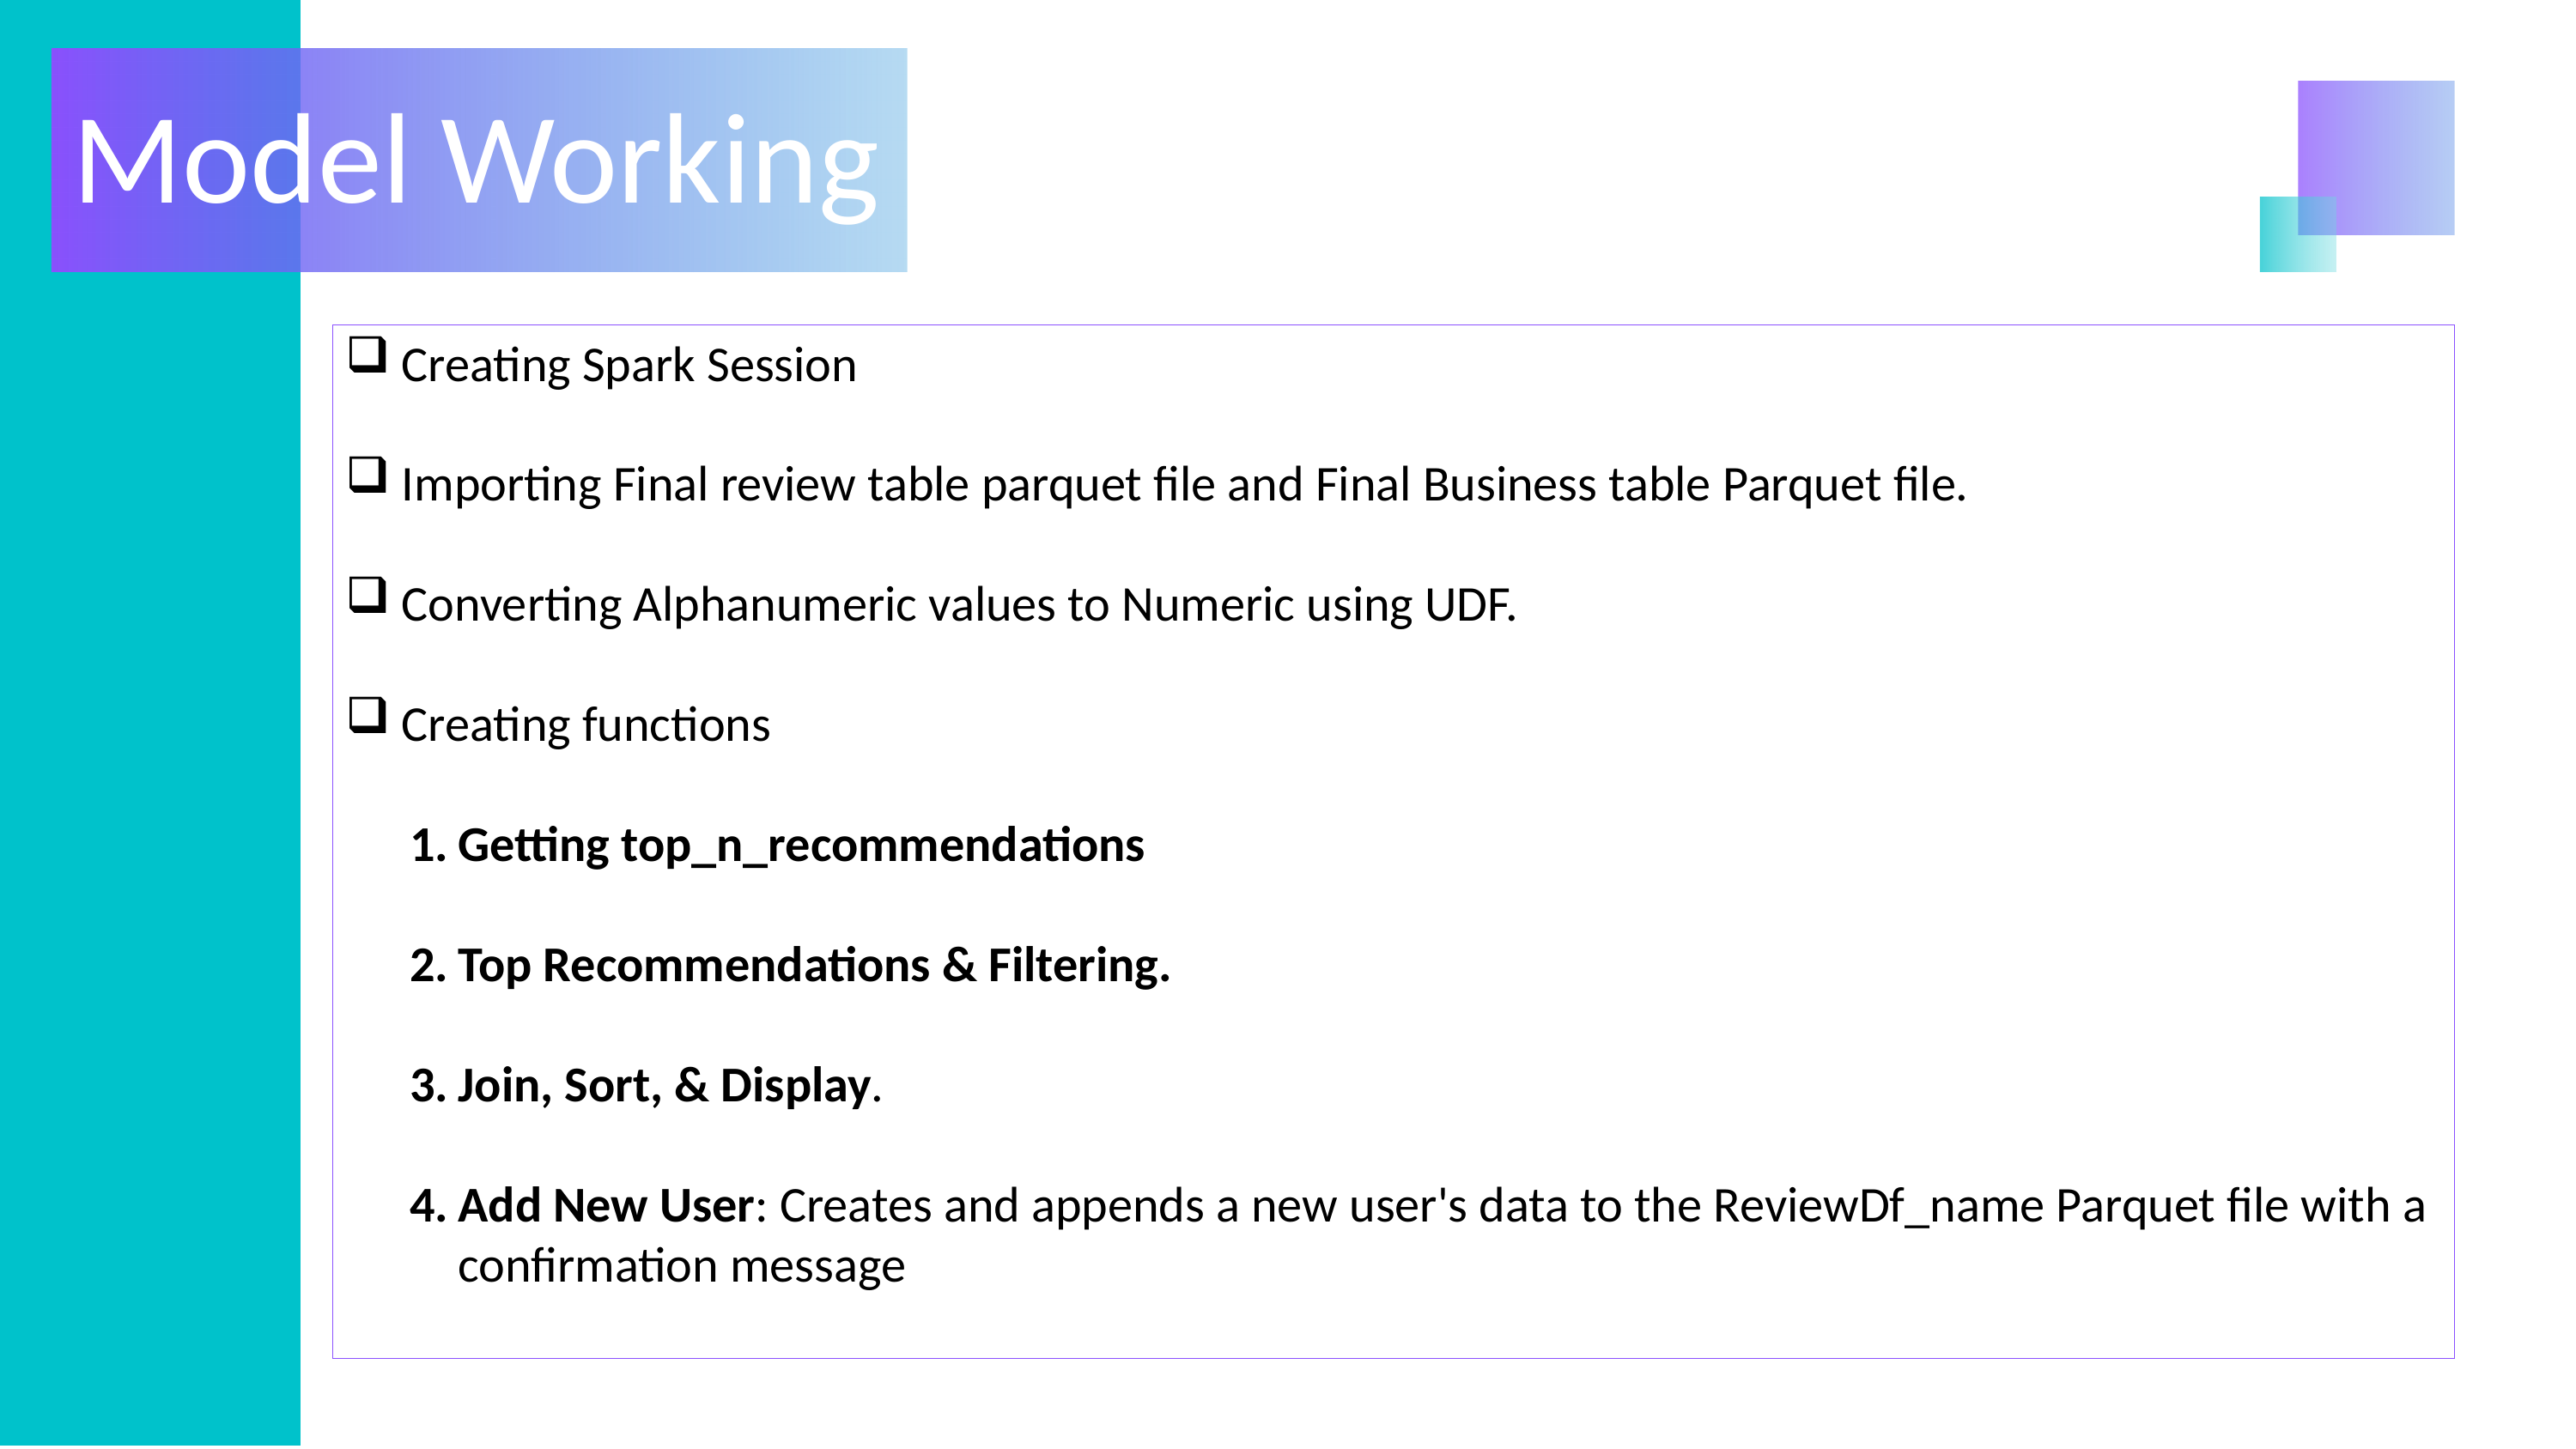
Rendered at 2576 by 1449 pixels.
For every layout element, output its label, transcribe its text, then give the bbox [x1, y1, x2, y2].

text_box [307, 235, 908, 273]
text_box Creating Spark Session Importing Final review table parquet file and Final Business table Parquet file. Converting Alphanumeric values to Numeric using UDF. Creating functions Getting top_n_recommendations Top Recommendations & Filtering. Join, Sort, & Display. Add New User: Creates and appends a new user's data to the ReviewDf_name Parquet file with a confirmation message [332, 324, 2455, 1359]
text_box [2259, 197, 2336, 273]
text_box Model Working [307, 67, 977, 235]
text_box [2298, 81, 2455, 235]
text_box [307, 48, 908, 67]
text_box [0, 0, 301, 1446]
